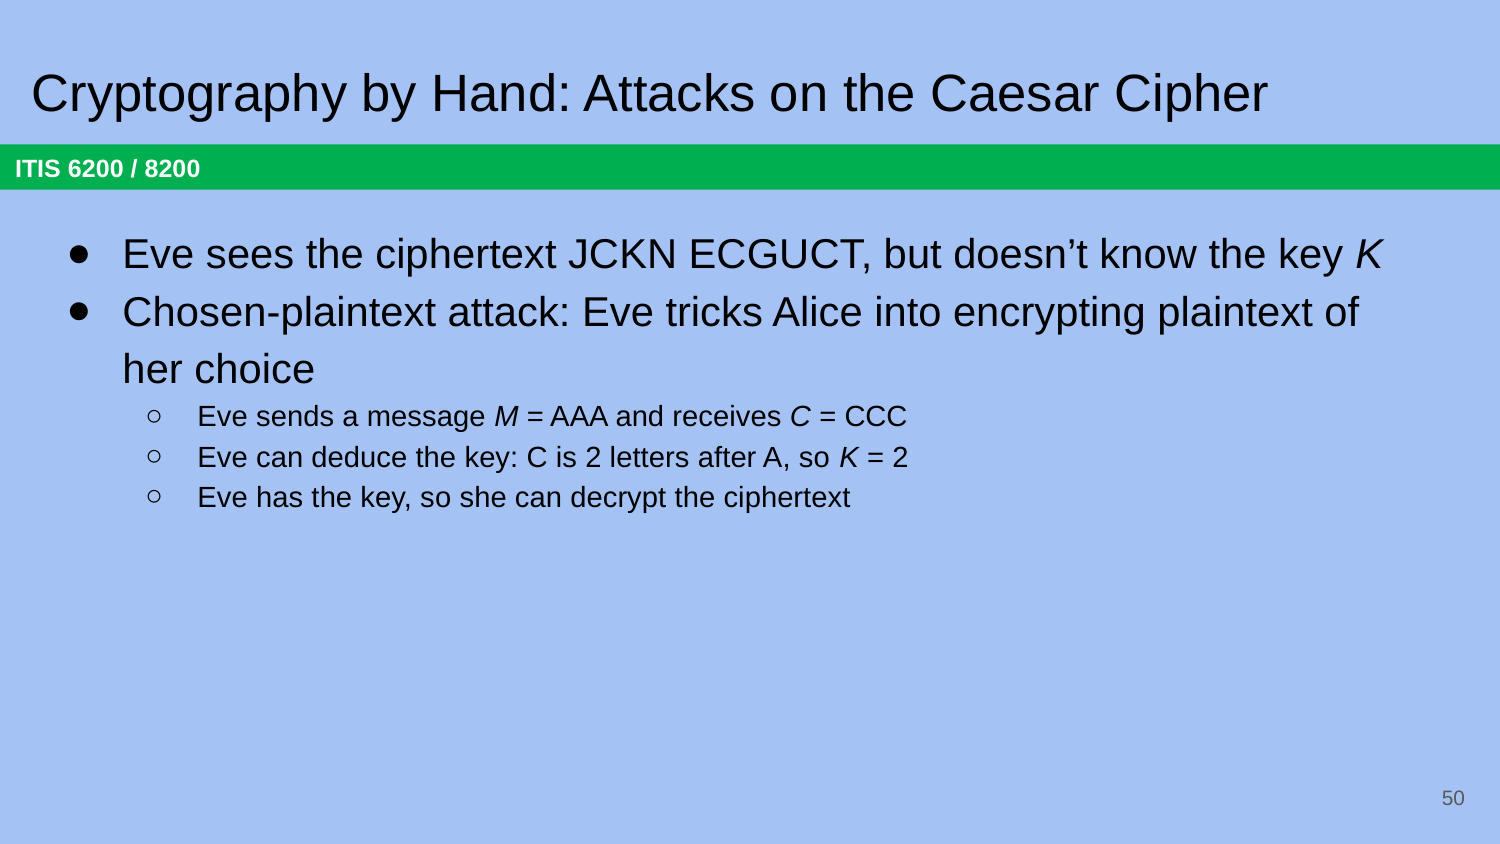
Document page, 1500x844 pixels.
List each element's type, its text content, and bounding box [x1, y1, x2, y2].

slide_number 50 [1389, 764, 1480, 830]
list Eve sees the ciphertext JCKN ECGUCT, but doesn’t know the key K Chosen-plaintext attack: Eve tricks Alice into encrypting plaintext of her choice Eve sends a message M = AAA and receives C = CCC Eve can deduce the key: C is 2 letters after A, so K = 2 Eve has the key, so she can decrypt the ciphertext [32, 204, 1431, 823]
title Cryptography by Hand: Attacks on the Caesar Cipher [16, 44, 1415, 139]
